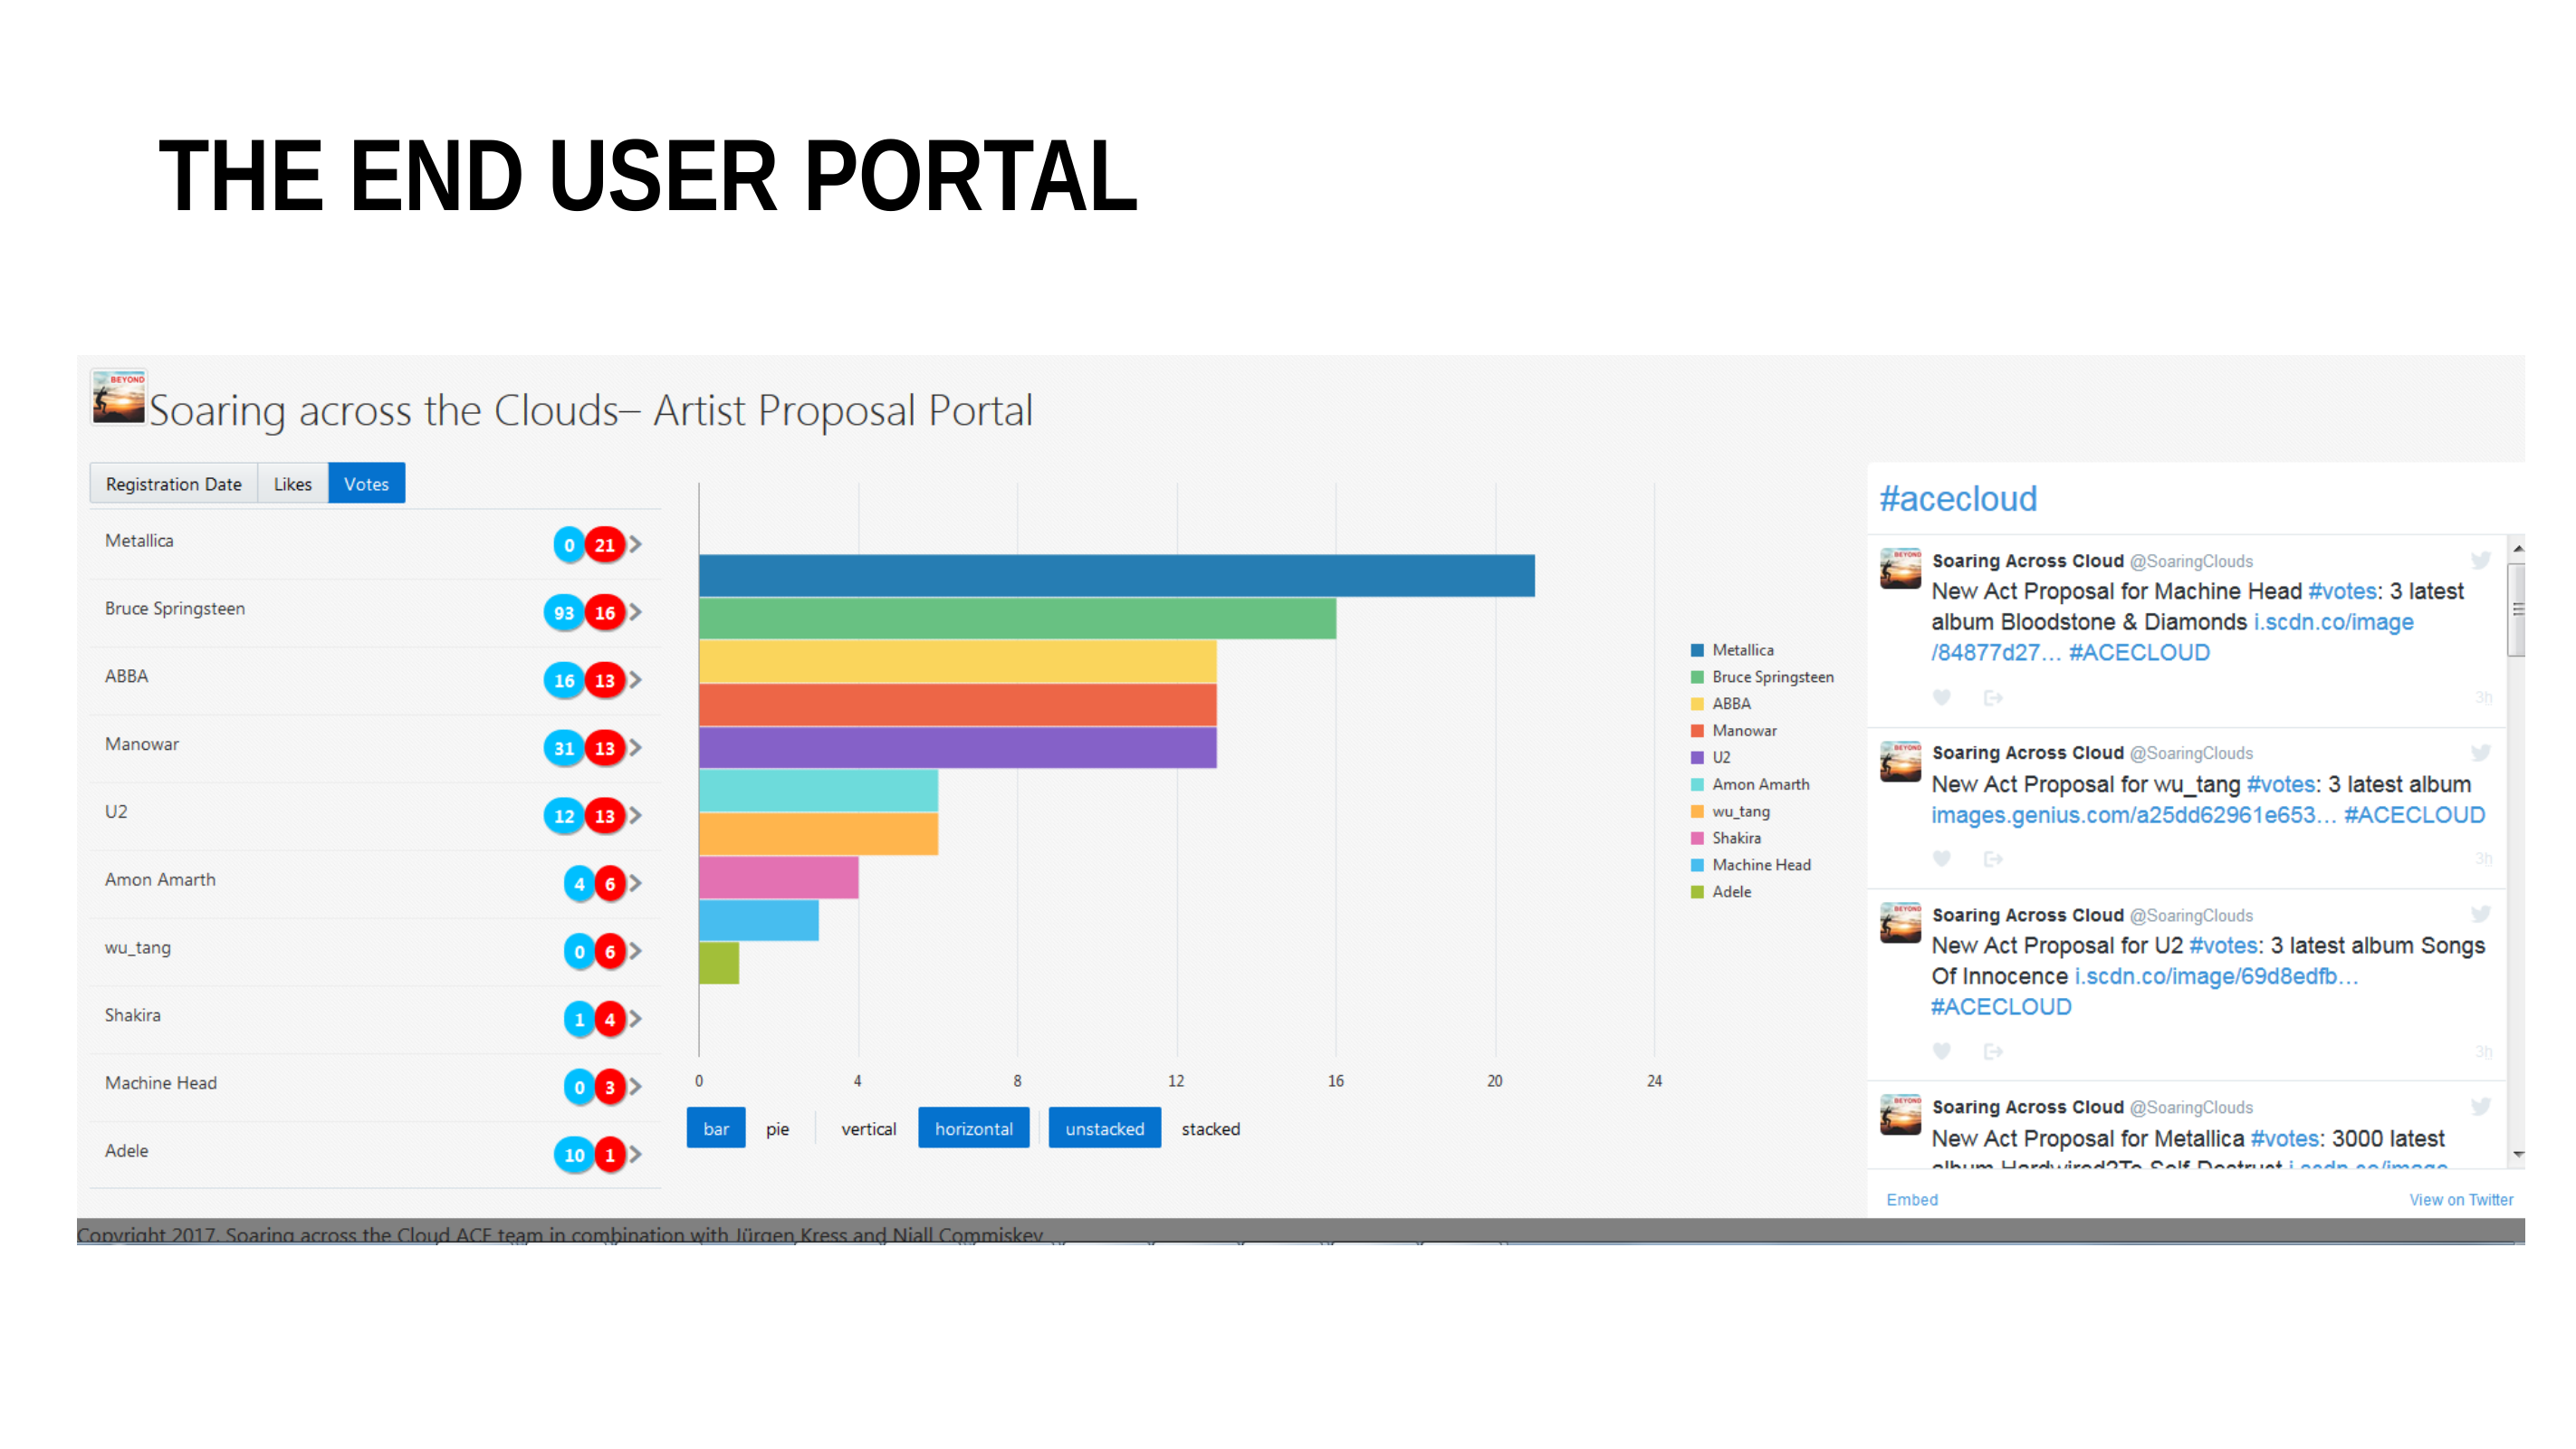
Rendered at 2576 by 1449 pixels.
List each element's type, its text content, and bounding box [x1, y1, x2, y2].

title The end user portal [145, 125, 2059, 326]
picture [77, 355, 2525, 1245]
